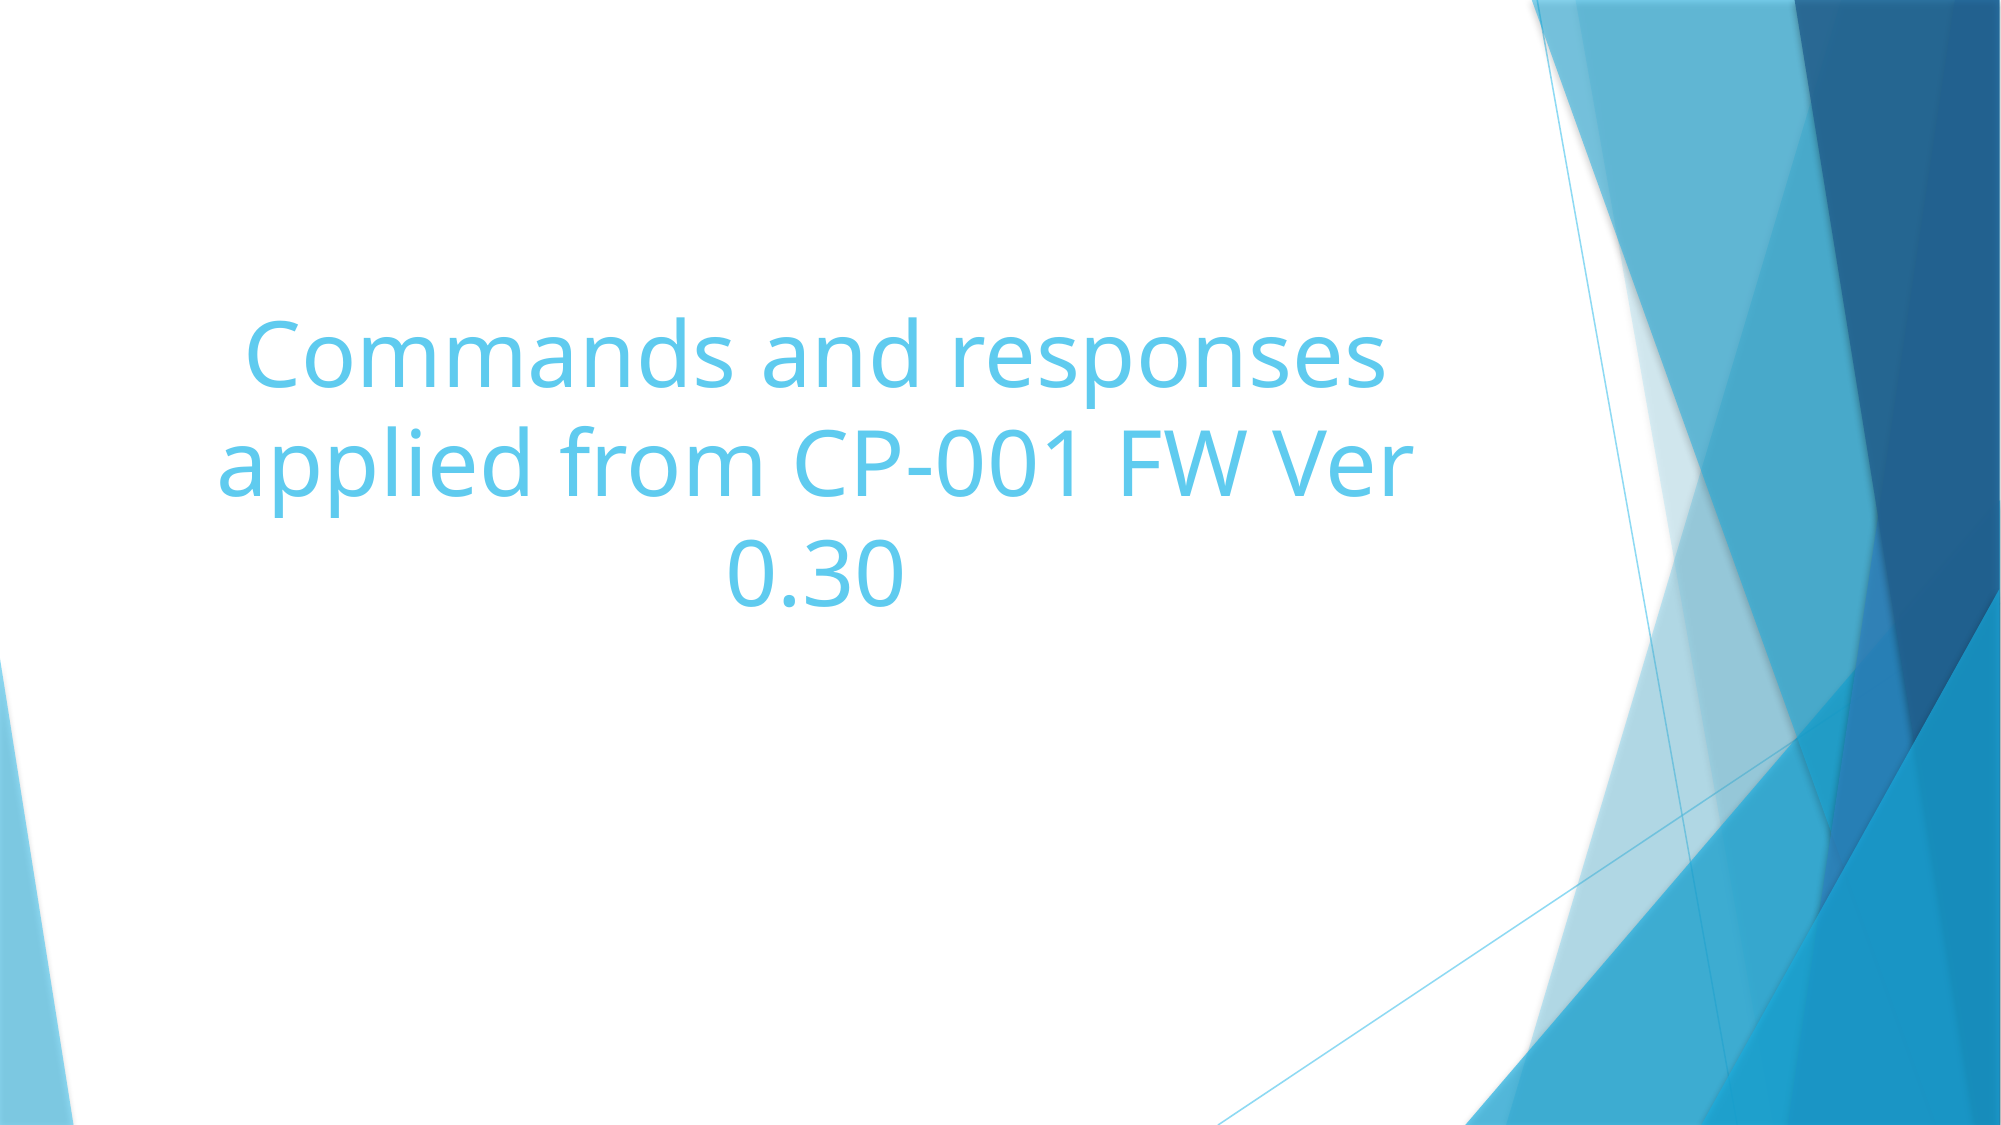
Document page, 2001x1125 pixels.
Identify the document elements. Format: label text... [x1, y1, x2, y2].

title Commands and responses applied from CP-001 FW Ver 0.30 [111, 316, 1522, 743]
